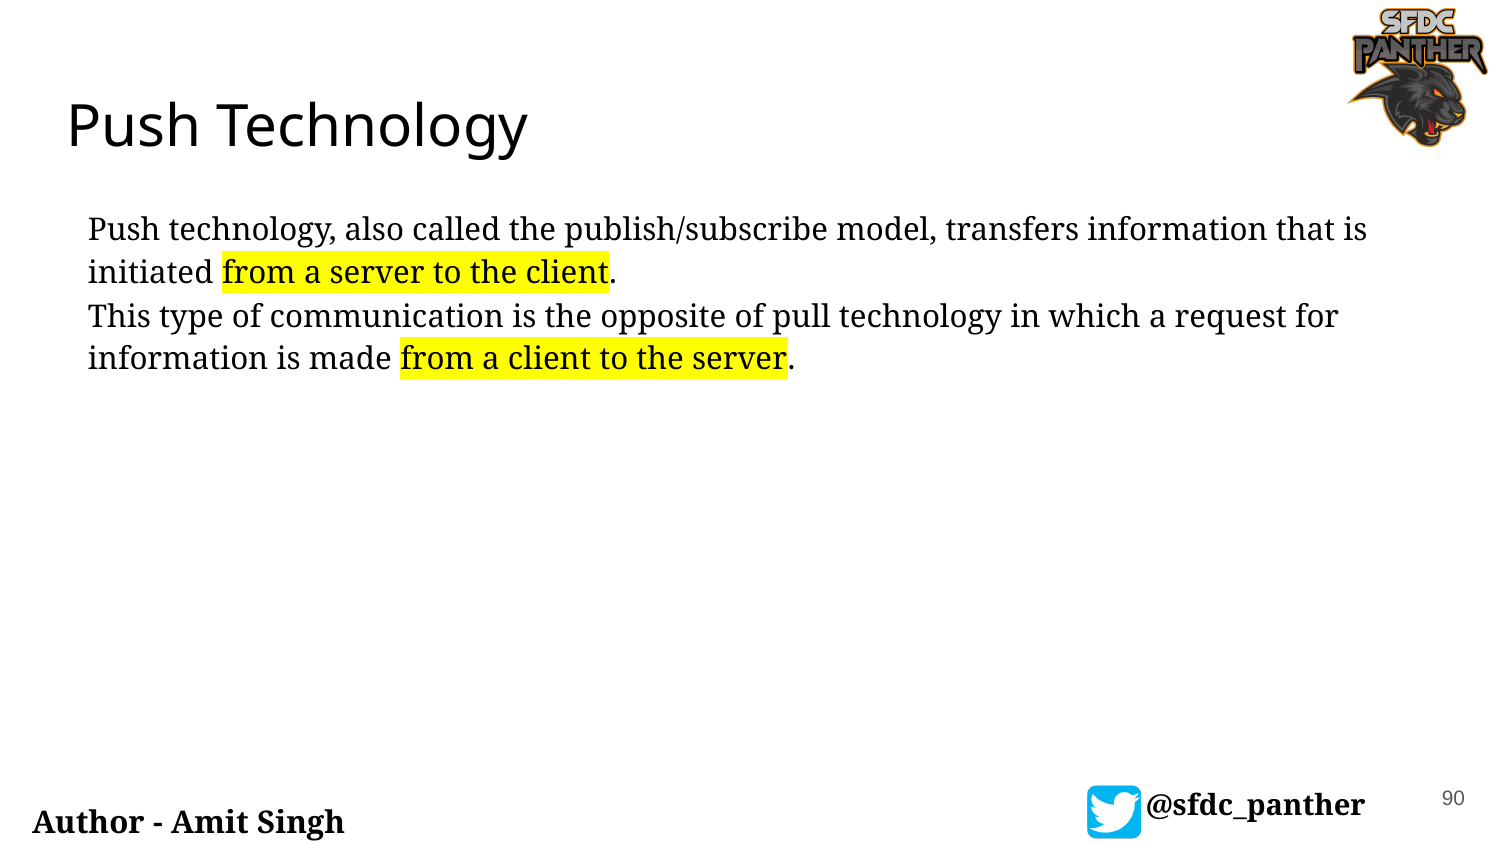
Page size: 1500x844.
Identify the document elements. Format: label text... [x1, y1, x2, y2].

title Push Technology [51, 72, 1449, 167]
picture [1347, 8, 1488, 147]
picture [1085, 784, 1144, 842]
slide_number 90 [1389, 764, 1480, 830]
list Push technology, also called the publish/subscribe model, transfers information that is initiated from a server to the client. This type of communication is the opposite of pull technology in which a request for information is made from a client to the server. [51, 189, 1449, 750]
